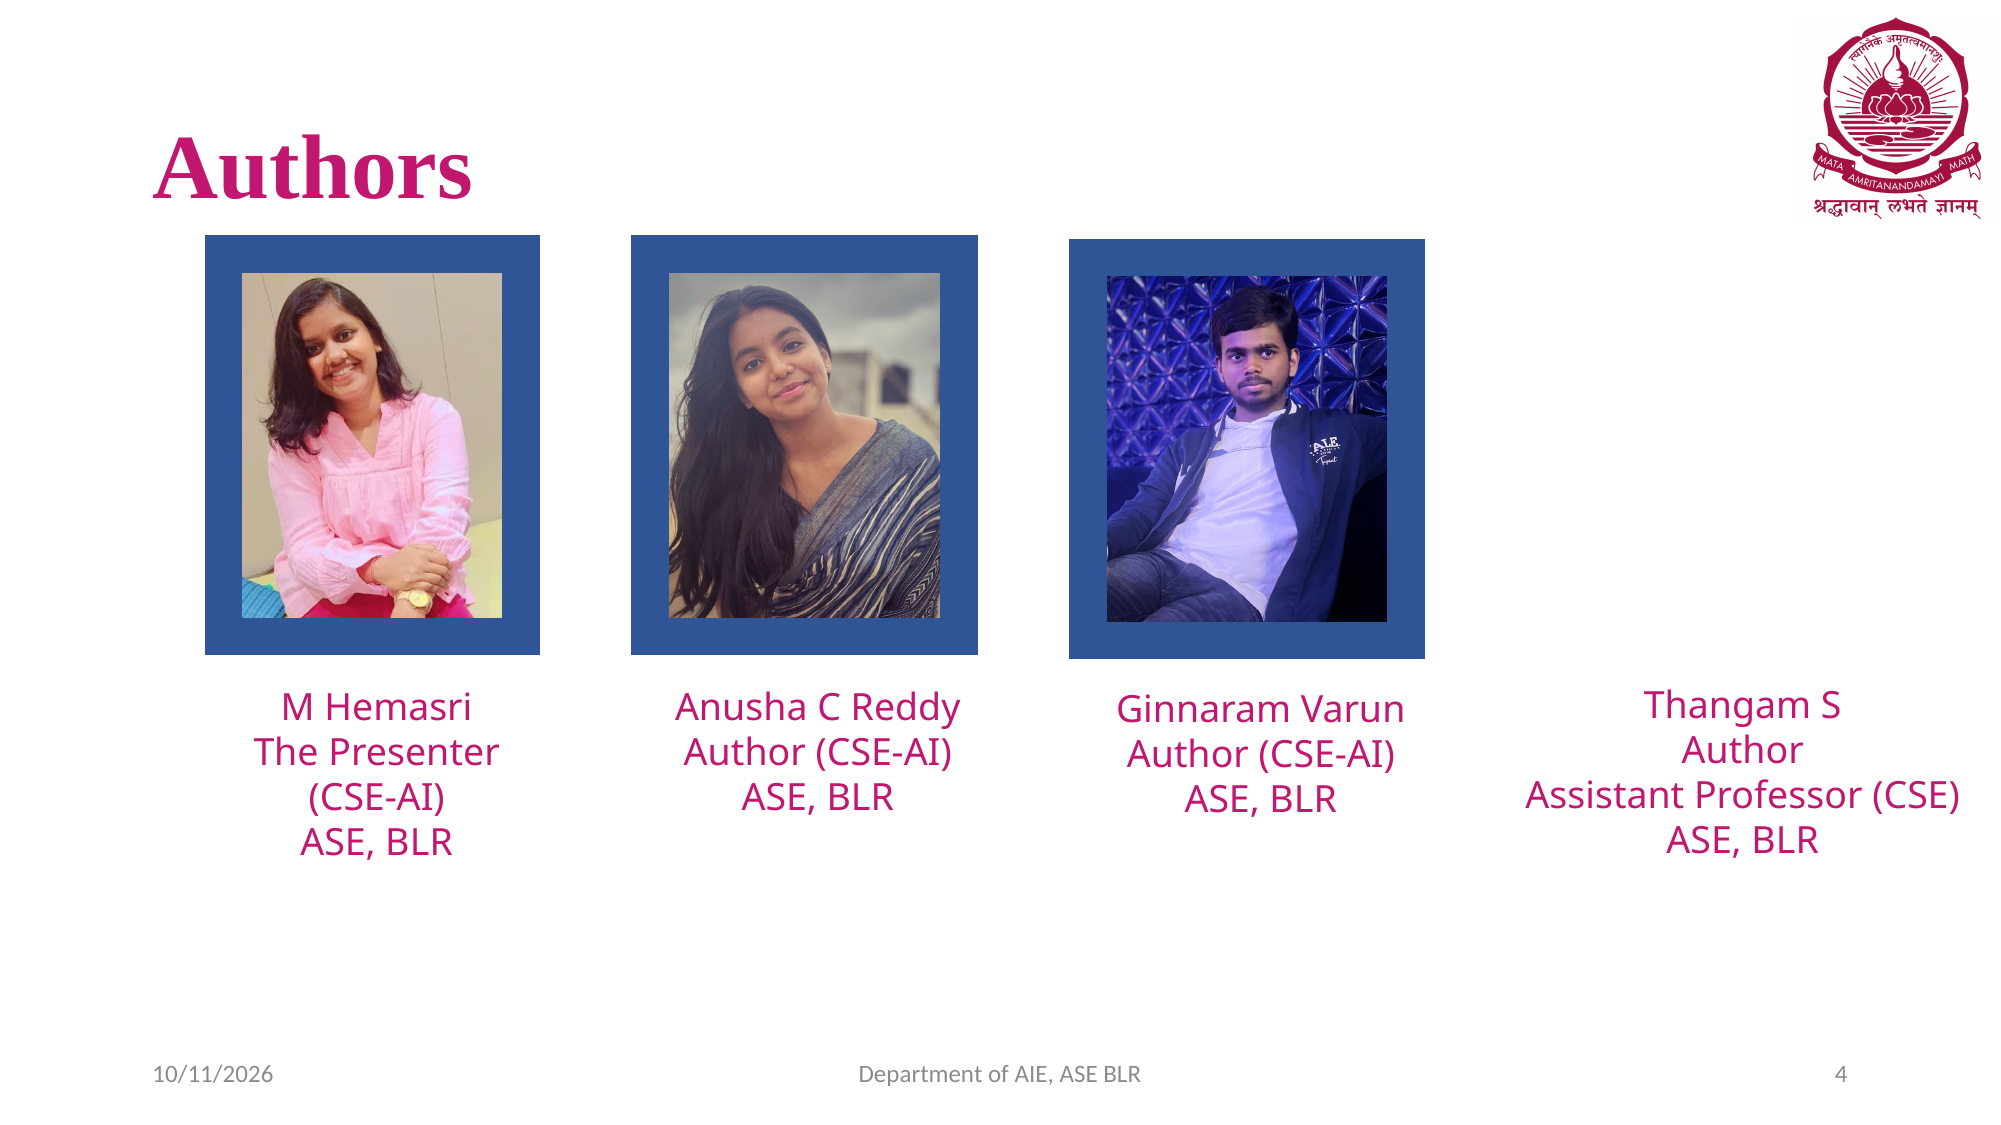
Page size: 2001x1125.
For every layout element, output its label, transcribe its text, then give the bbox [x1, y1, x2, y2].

picture [242, 272, 503, 618]
text_box Anusha C Reddy Author (CSE-AI) ASE, BLR [635, 675, 1000, 826]
text_box M Hemasri The Presenter (CSE-AI) ASE, BLR [205, 675, 548, 871]
picture [668, 272, 941, 618]
text_box Thangam S Author Assistant Professor (CSE) ASE, BLR [1466, 674, 2000, 914]
text_box Ginnaram Varun Author (CSE-AI) ASE, BLR [1069, 677, 1453, 873]
picture [1794, 15, 2000, 221]
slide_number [137, 1042, 588, 1103]
title Authors [137, 59, 1863, 278]
footer Department of AIE, ASE BLR [662, 1042, 1338, 1103]
slide_number 4 [1412, 1042, 1863, 1103]
picture [1106, 276, 1388, 622]
